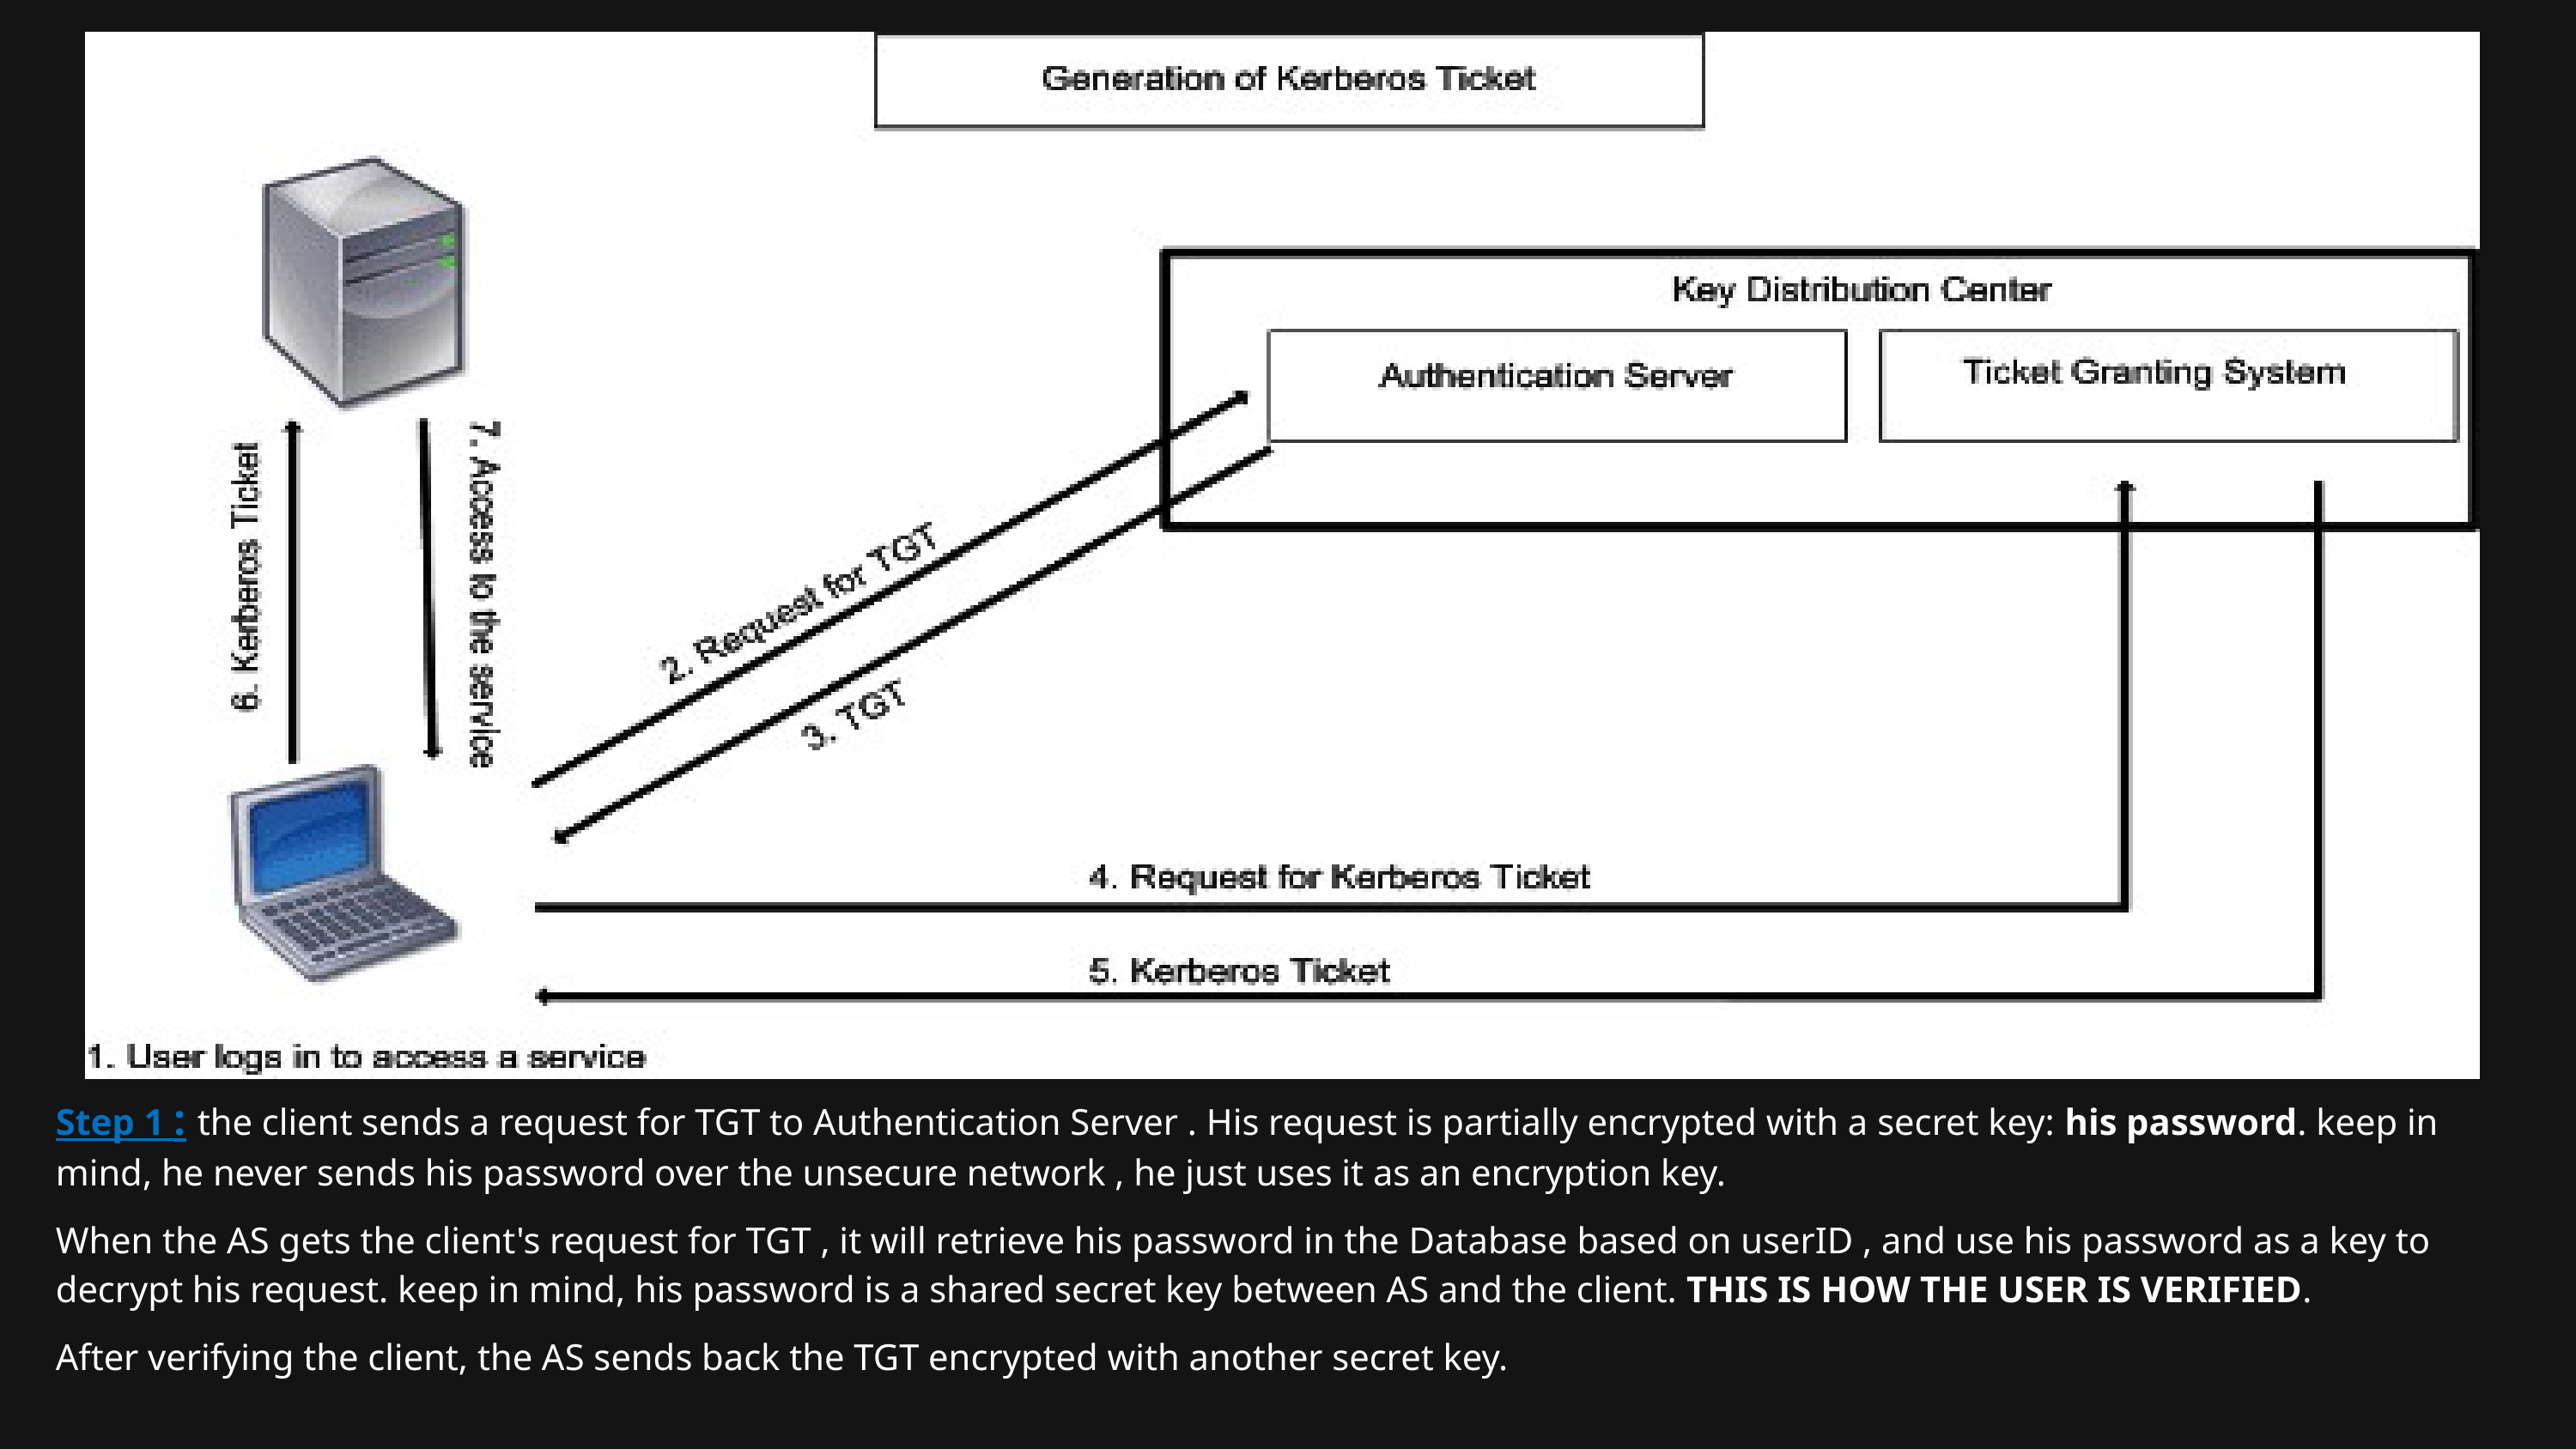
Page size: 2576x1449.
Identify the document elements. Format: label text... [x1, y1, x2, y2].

text_box Step 1 : the client sends a request for TGT to Authentication Server . His request is partially encrypted with a secret key: his password. keep in mind, he never sends his password over the unsecure network , he just uses it as an encryption key. When the AS gets the client's request for TGT , it will retrieve his password in the Database based on userID , and use his password as a key to decrypt his request. keep in mind, his password is a shared secret key between AS and the client. THIS IS HOW THE USER IS VERIFIED. After verifying the client, the AS sends back the TGT encrypted with another secret key. [42, 1078, 2544, 1384]
picture [85, 31, 2480, 1079]
